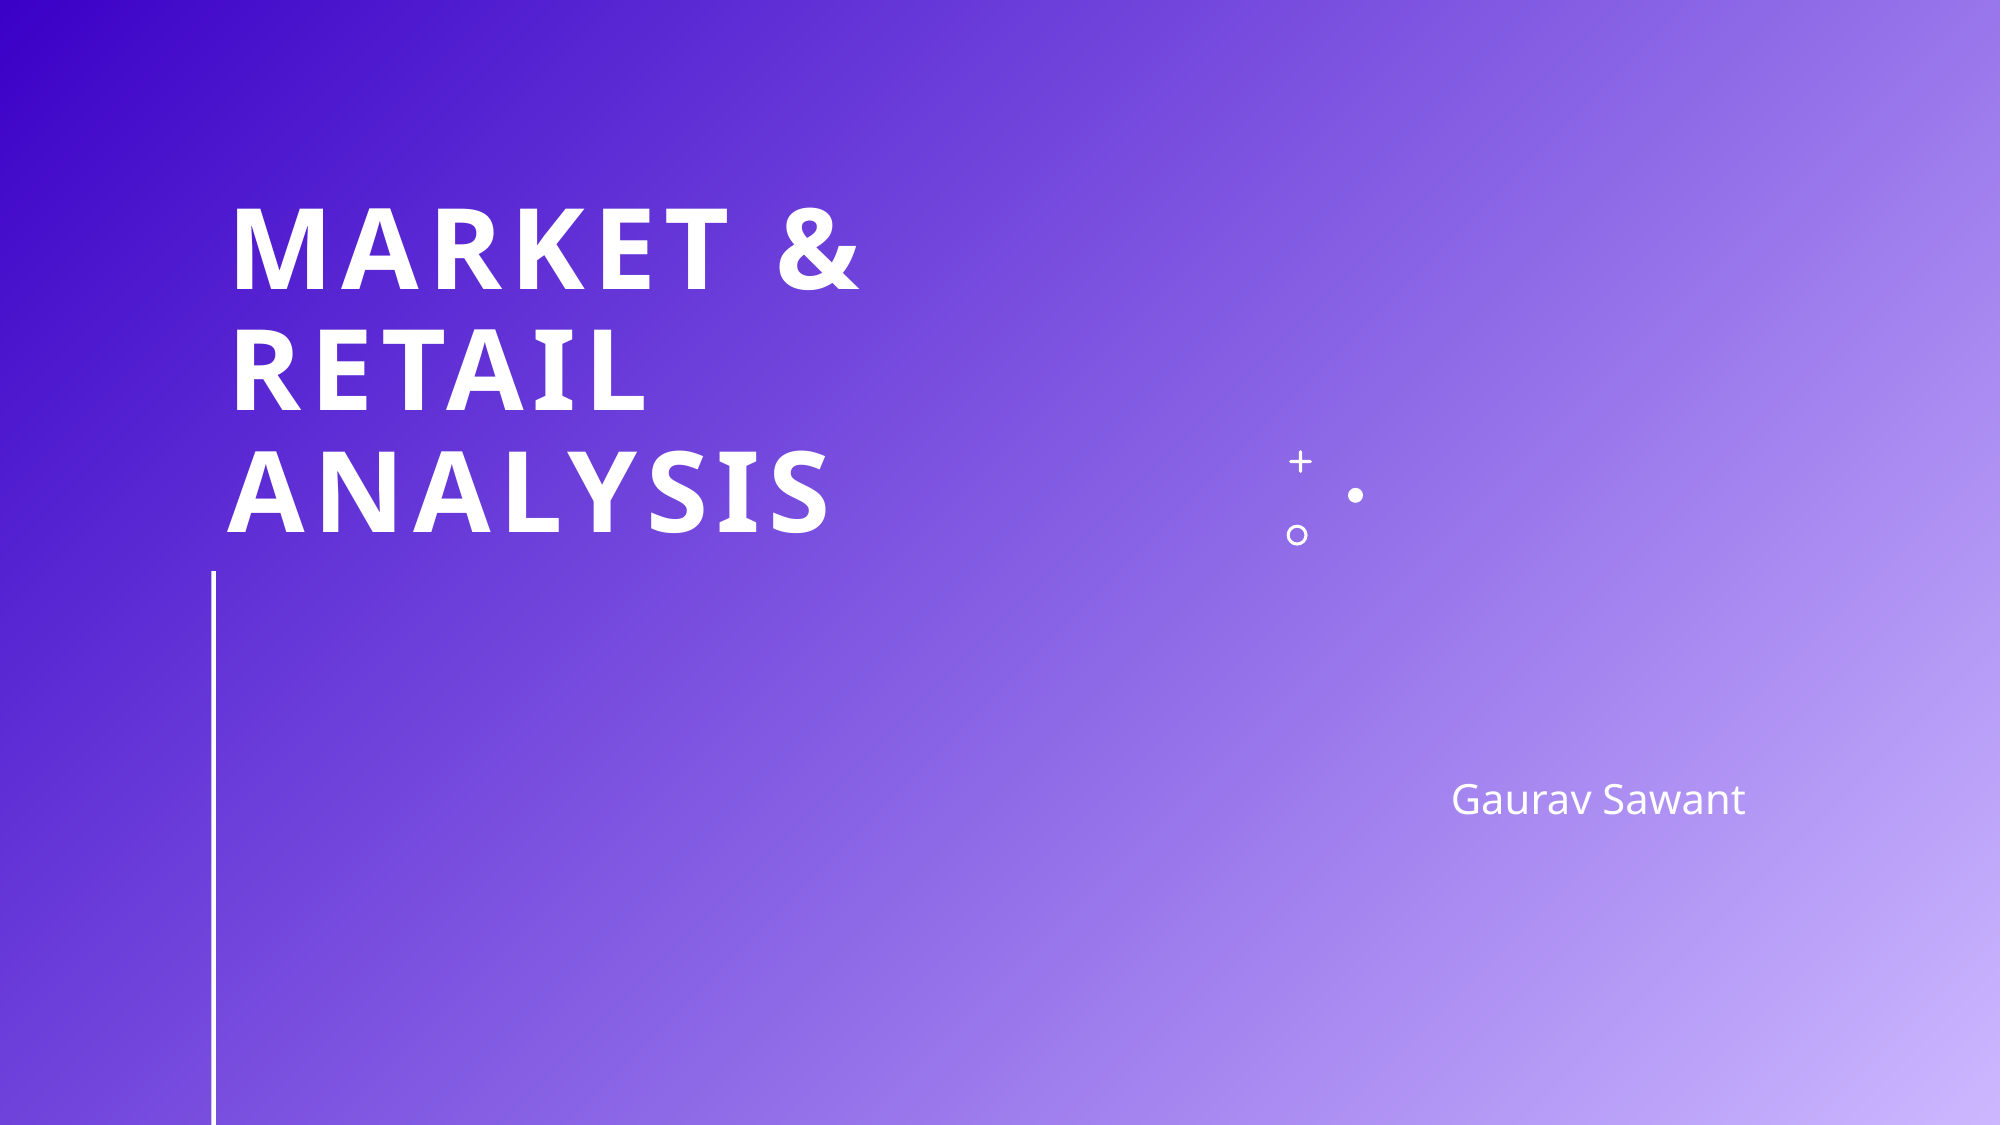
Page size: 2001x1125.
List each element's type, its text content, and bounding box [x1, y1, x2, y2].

title Market & retail Analysis [213, 97, 1242, 564]
subtitle Gaurav Sawant [925, 771, 1761, 968]
